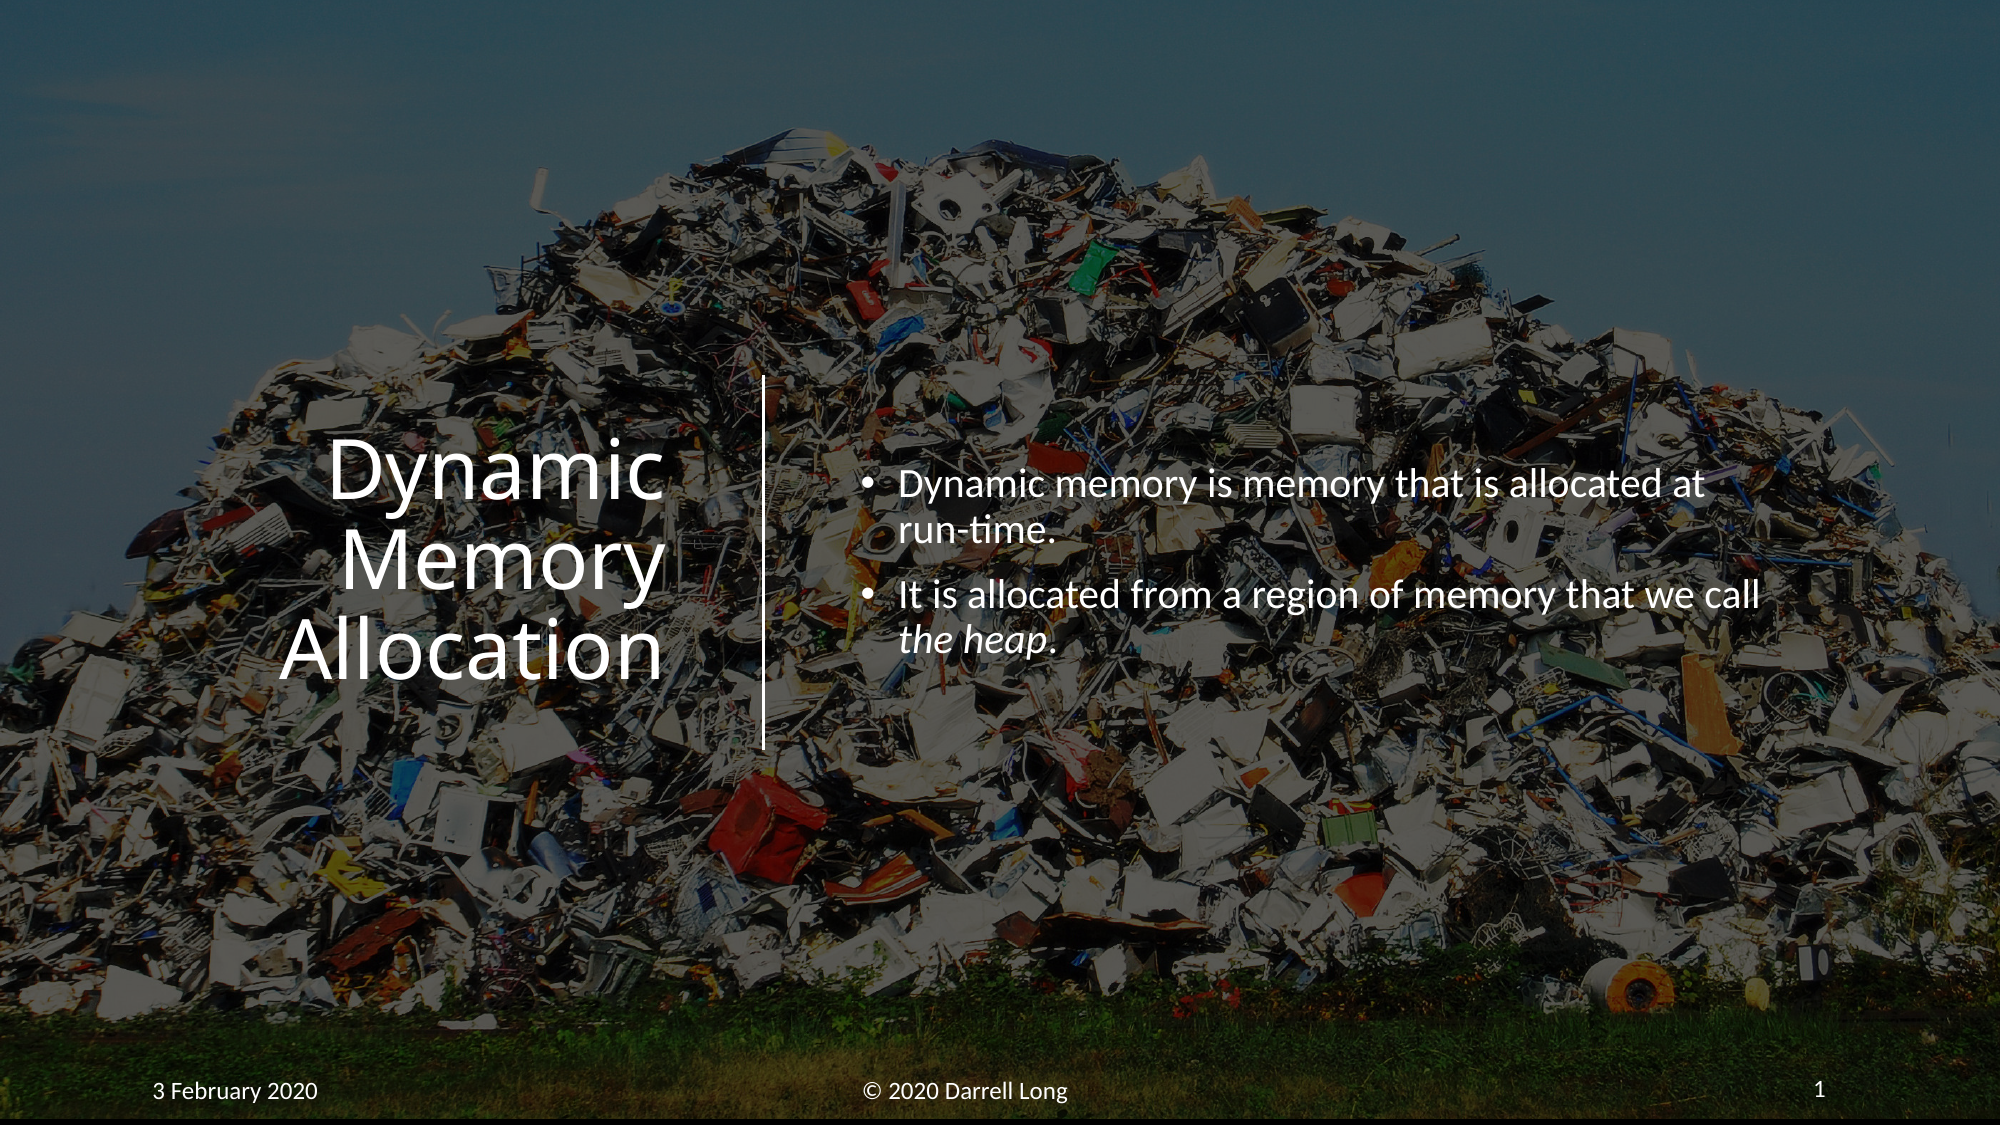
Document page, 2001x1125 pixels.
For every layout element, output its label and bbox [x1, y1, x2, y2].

picture [0, 0, 2000, 1119]
text_box [0, 1119, 2000, 1125]
